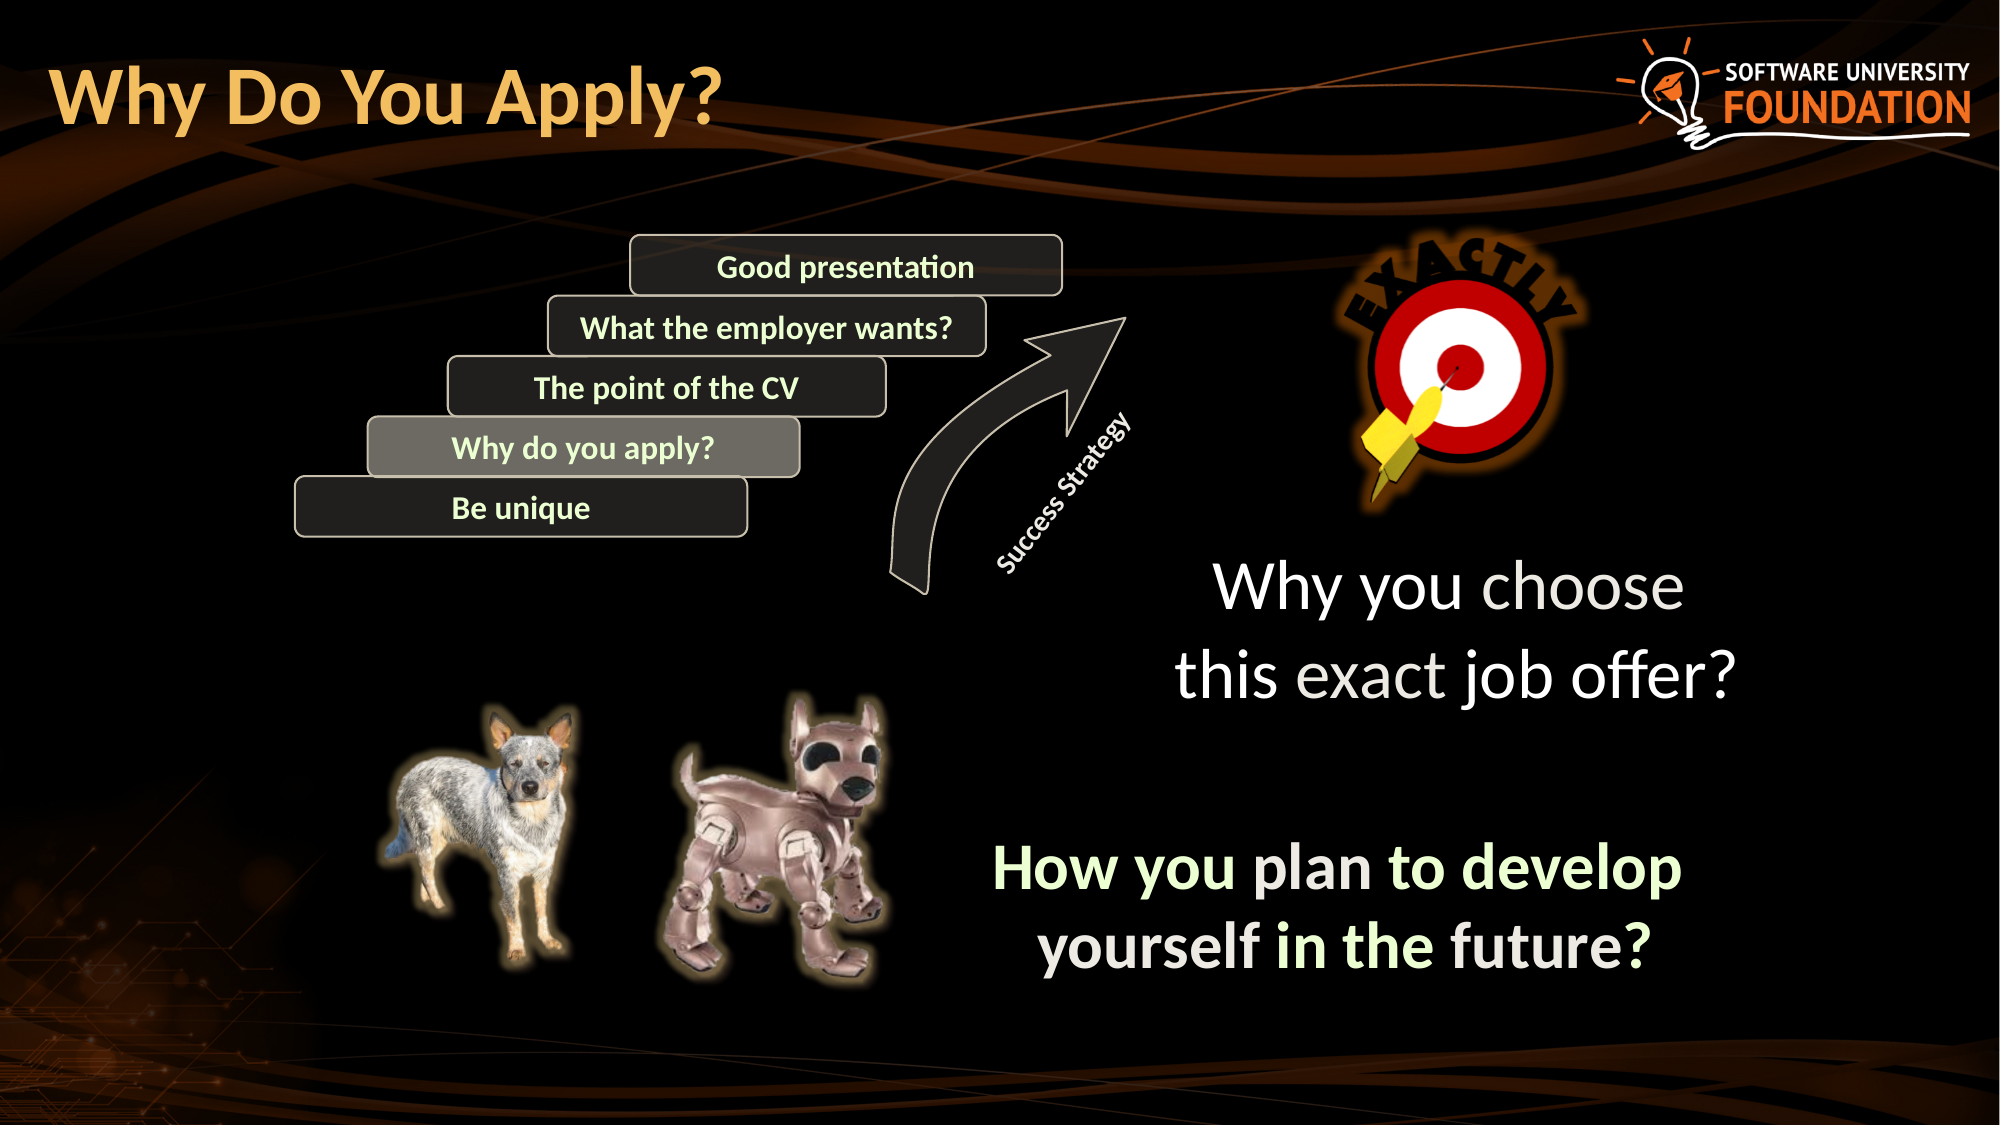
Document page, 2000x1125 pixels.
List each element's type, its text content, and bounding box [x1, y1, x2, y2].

text_box The point of the CV [447, 355, 886, 417]
picture [0, 0, 2000, 1125]
list Why you choose this exact job offer? [1140, 528, 1775, 1125]
text_box What the employer wants? [547, 295, 986, 357]
text_box Success Strategy [959, 368, 1164, 614]
text_box Be unique [294, 476, 748, 537]
text_box Why do you apply? [367, 416, 800, 478]
text_box [890, 317, 1126, 594]
text_box Good presentation [630, 234, 1063, 296]
text_box How you plan to develop yourself in the future? [960, 816, 1730, 990]
title Why Do You Apply? [30, 6, 1602, 189]
